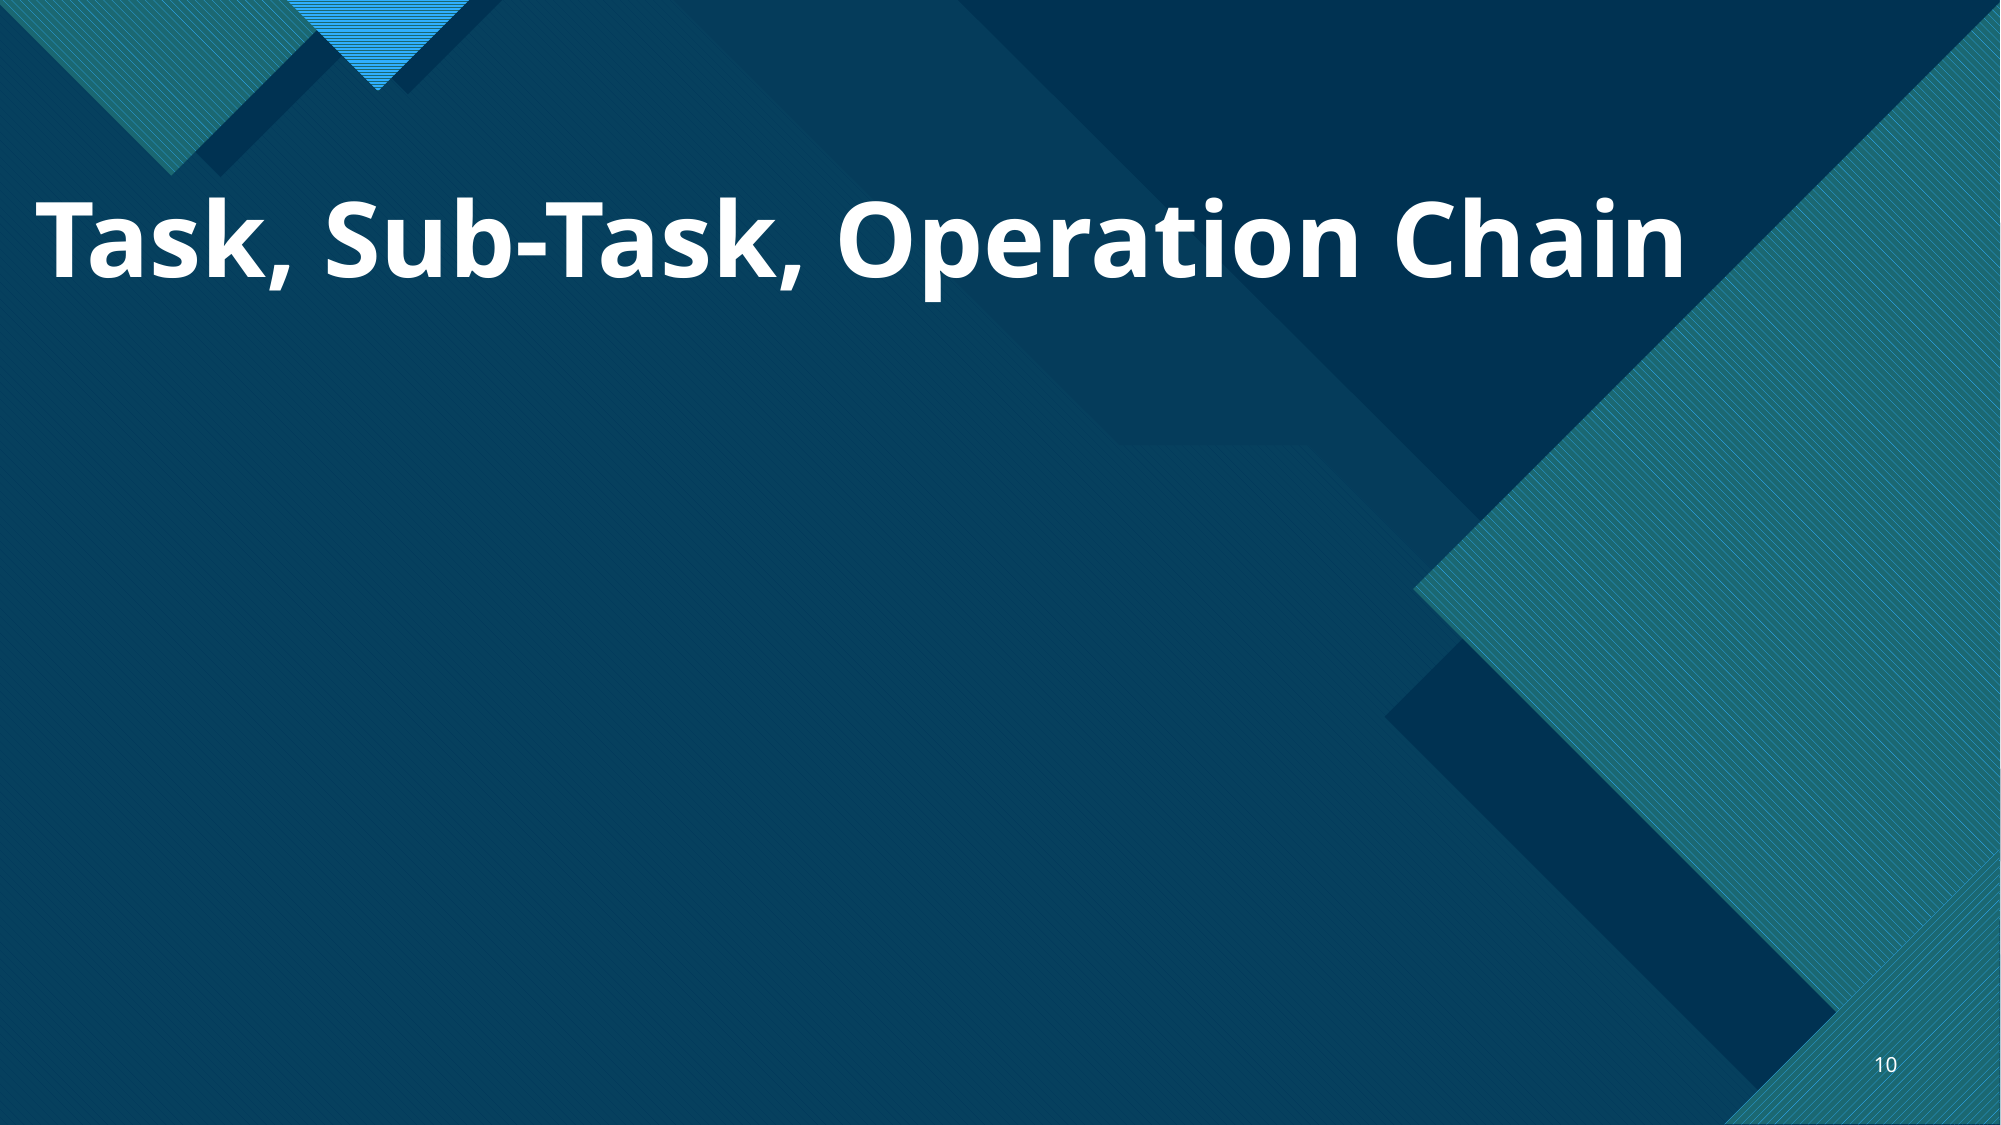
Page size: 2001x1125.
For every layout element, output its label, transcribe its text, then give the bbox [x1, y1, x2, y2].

title Why State?? [1415, 427, 2001, 1125]
slide_number 10 [1845, 1035, 1913, 1096]
title Task, Sub-Task, Operation Chain [19, 166, 1756, 308]
